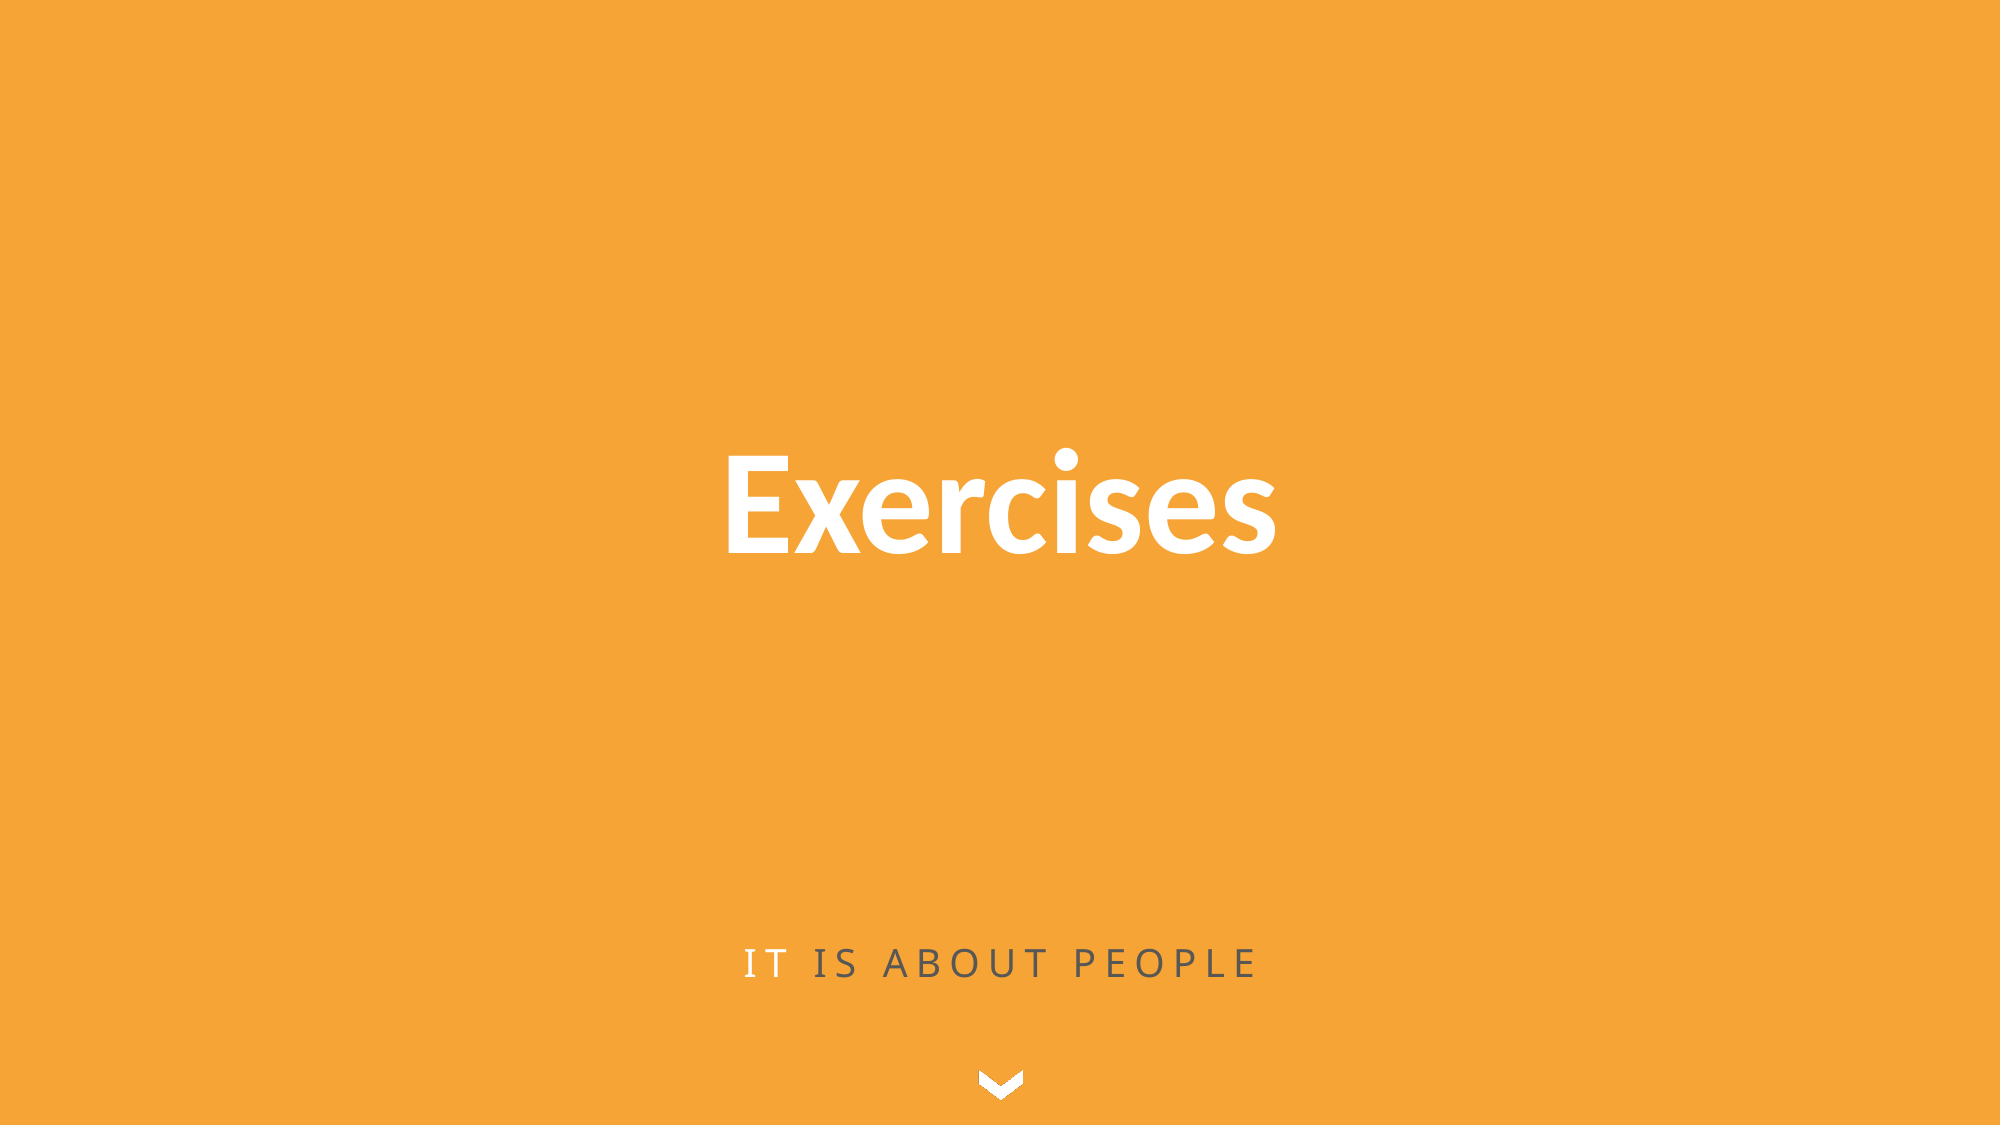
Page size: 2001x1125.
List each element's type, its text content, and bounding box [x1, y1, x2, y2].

list Exercises [0, 396, 2000, 520]
picture [974, 1066, 1026, 1103]
